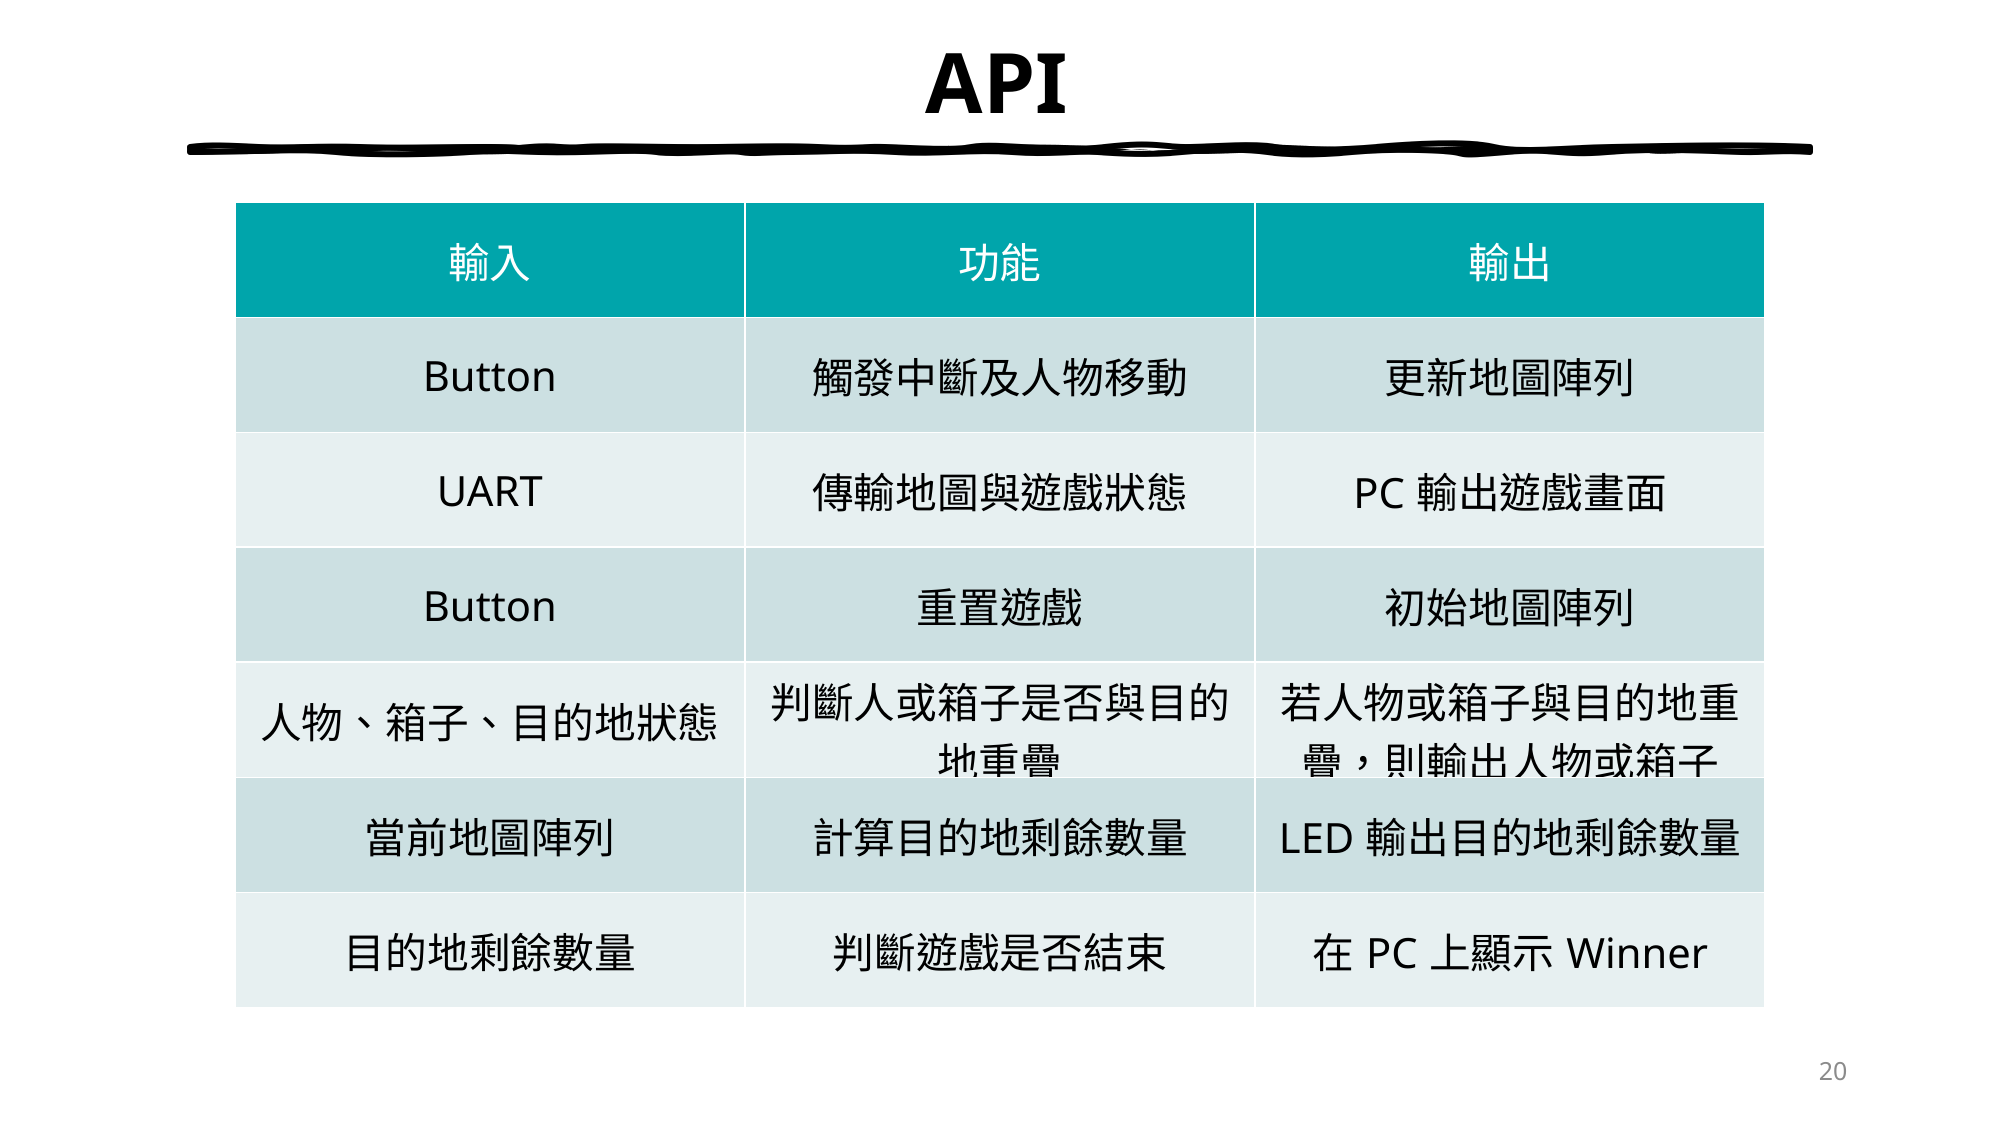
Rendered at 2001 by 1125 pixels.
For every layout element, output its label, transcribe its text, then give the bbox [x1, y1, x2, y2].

table_cell Button [236, 548, 744, 661]
table_cell 判斷人或箱子是否與目的地重疊 [746, 663, 1254, 777]
table_cell 更新地圖陣列 [1256, 318, 1764, 432]
table_cell LED輸出目的地剩餘數量 [1256, 778, 1764, 892]
table_cell 初始地圖陣列 [1256, 548, 1764, 661]
table_cell 傳輸地圖與遊戲狀態 [746, 433, 1254, 546]
table_cell 當前地圖陣列 [236, 778, 744, 892]
table_cell Button [236, 318, 744, 432]
table_cell 若人物或箱子與目的地重疊，則輸出人物或箱子 [1256, 663, 1764, 777]
table_header 輸出 [1256, 203, 1764, 317]
table_cell UART [236, 433, 744, 546]
table_cell 人物、箱子、目的地狀態 [236, 663, 744, 777]
table_cell 計算目的地剩餘數量 [746, 778, 1254, 892]
table_cell 判斷遊戲是否結束 [746, 893, 1254, 1007]
slide_number 20 [1412, 1042, 1863, 1103]
text_box API [911, 22, 1089, 126]
table_header 功能 [746, 203, 1254, 317]
picture [179, 126, 1821, 168]
table_cell 重置遊戲 [746, 548, 1254, 661]
table_header 輸入 [236, 203, 744, 317]
table_cell 在PC上顯示Winner [1256, 893, 1764, 1007]
table_cell PC輸出遊戲畫面 [1256, 433, 1764, 546]
table_cell 目的地剩餘數量 [236, 893, 744, 1007]
table_cell 觸發中斷及人物移動 [746, 318, 1254, 432]
